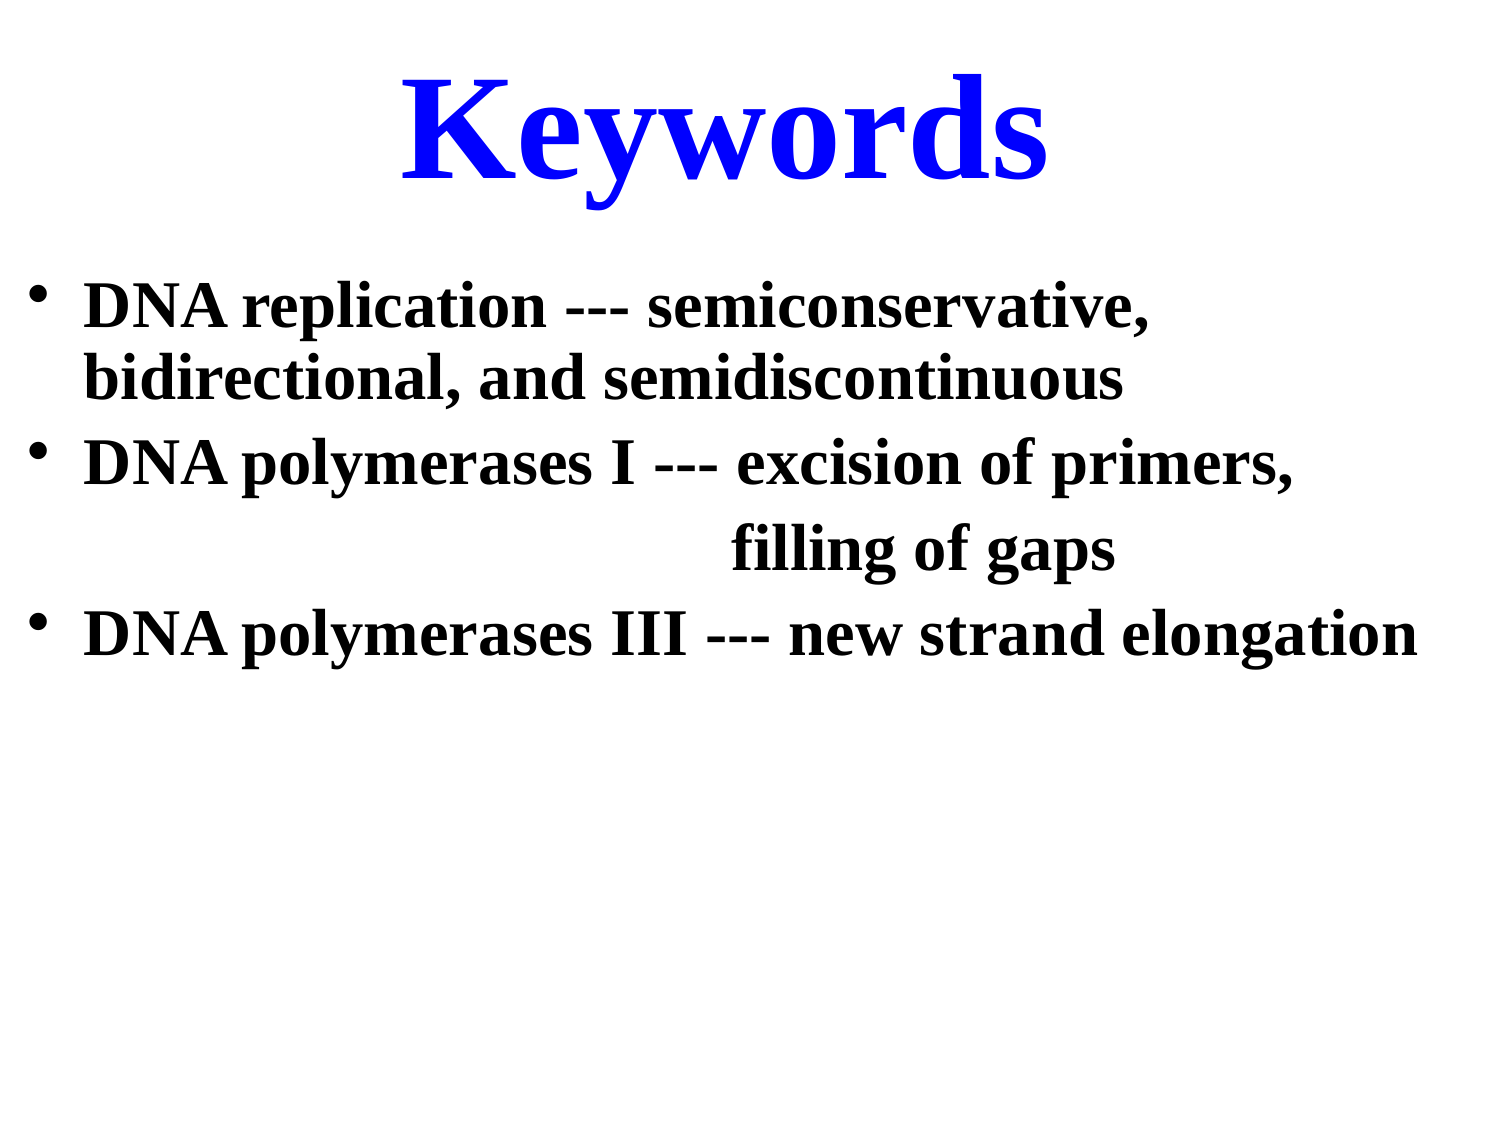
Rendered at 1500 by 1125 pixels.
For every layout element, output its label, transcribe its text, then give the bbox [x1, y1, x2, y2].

list DNA replication --- semiconservative, bidirectional, and semidiscontinuous DNA polymerases I --- excision of primers, filling of gaps DNA polymerases III --- new strand elongation [12, 262, 1500, 1125]
title Keywords [87, 24, 1363, 213]
